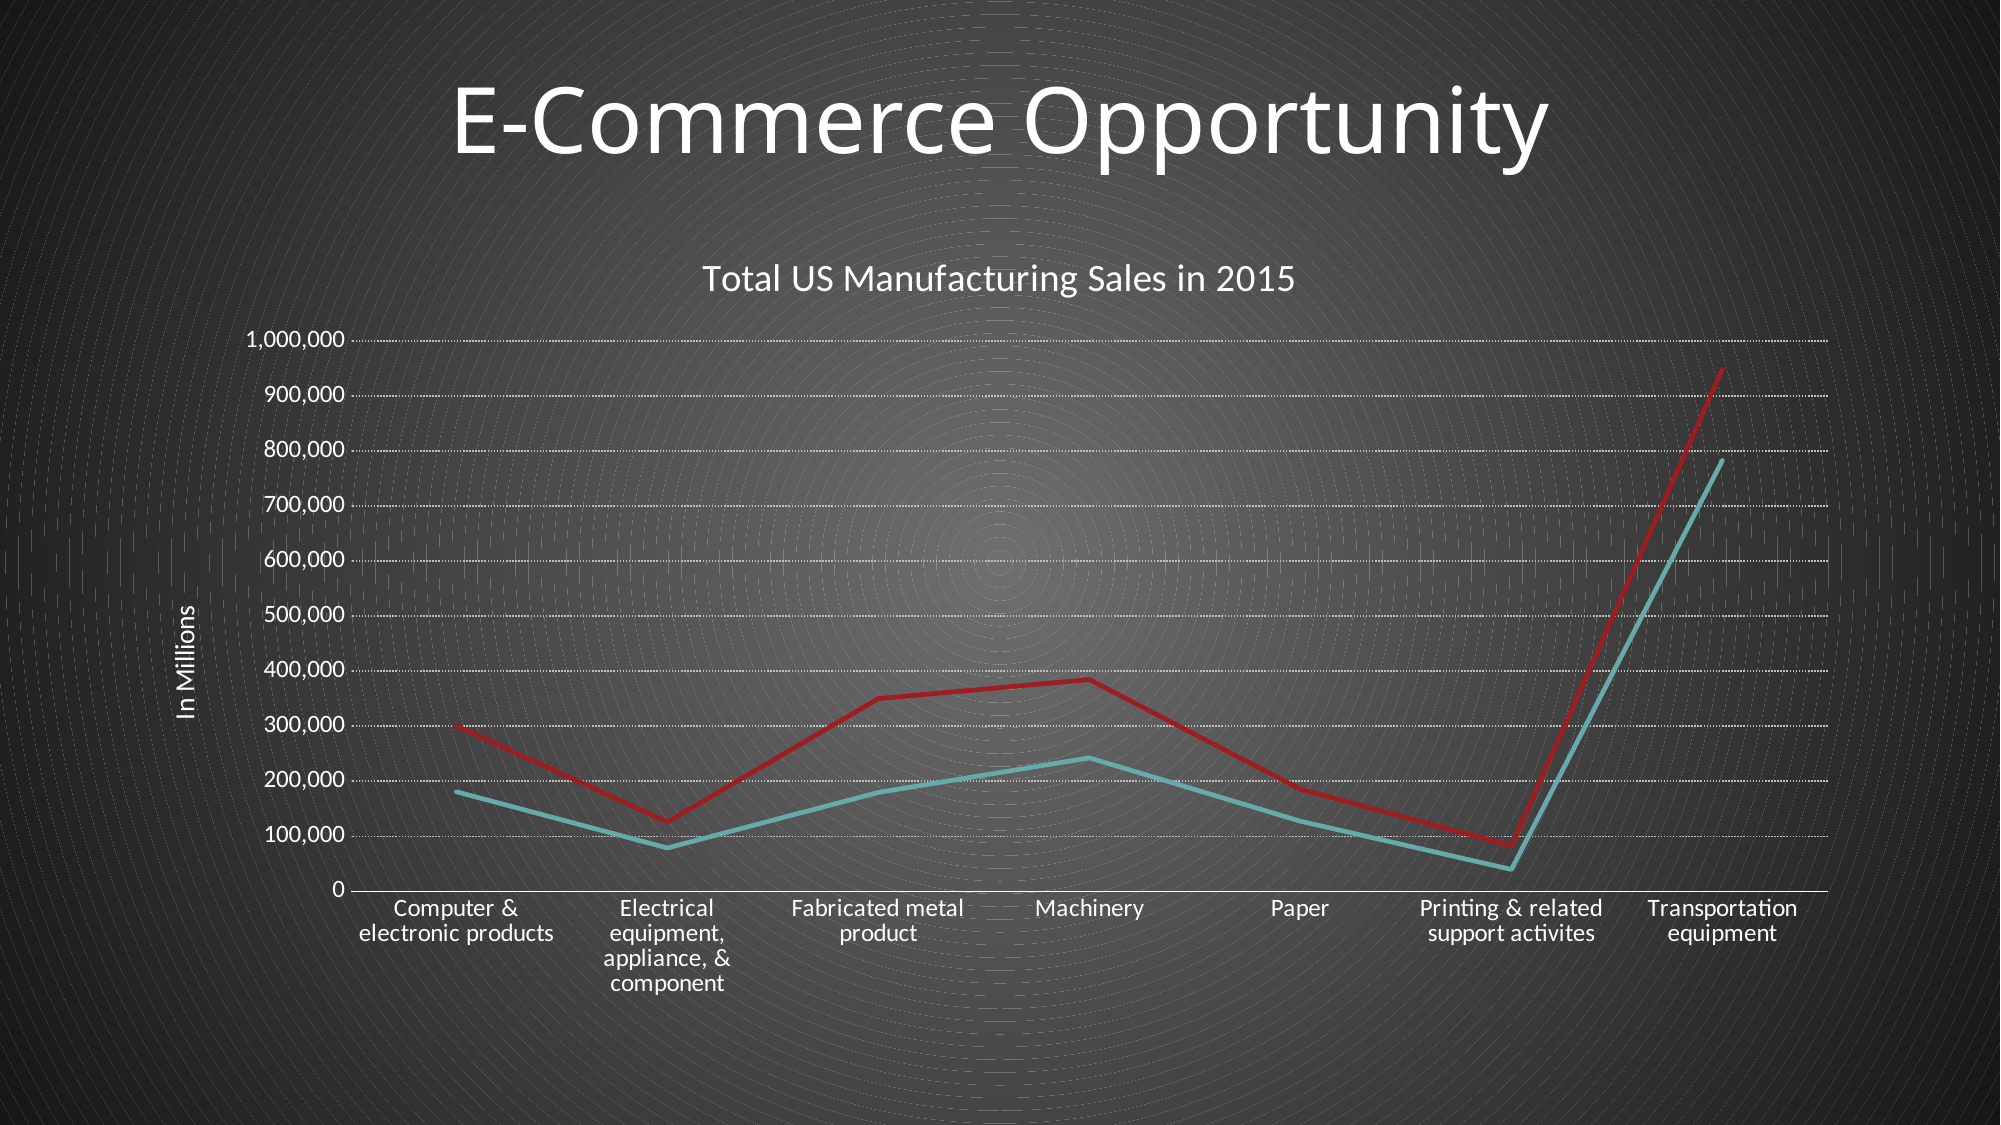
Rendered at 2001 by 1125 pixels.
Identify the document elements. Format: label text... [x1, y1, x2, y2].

chart [137, 226, 1863, 1014]
title E-Commerce Opportunity [137, 59, 1863, 188]
